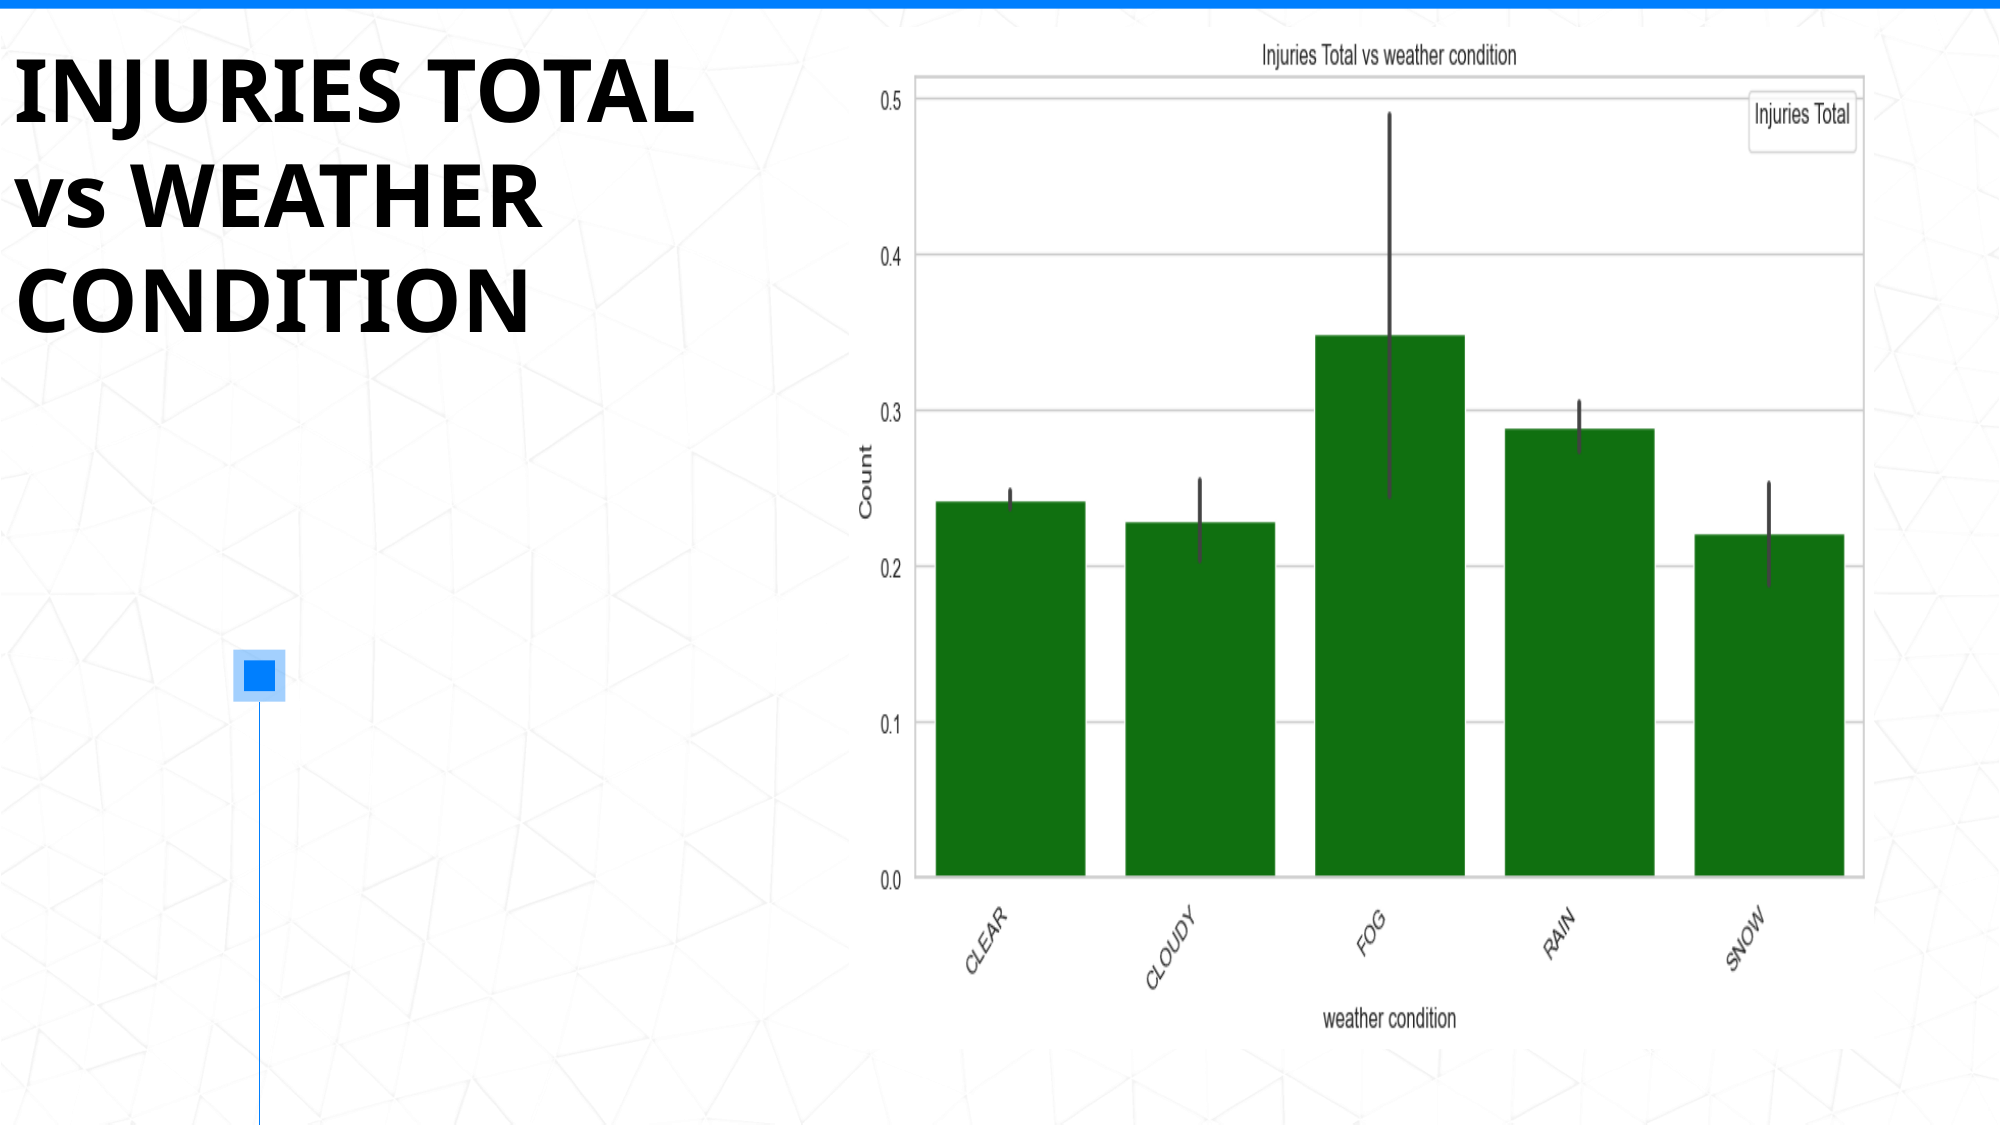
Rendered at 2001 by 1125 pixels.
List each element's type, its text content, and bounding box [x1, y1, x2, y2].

text_box [232, 649, 286, 703]
picture [1, 10, 1999, 1125]
text_box [243, 659, 276, 692]
text_box [0, 0, 2000, 10]
text_box INJURIES TOTAL vs WEATHER CONDITION [0, 27, 795, 345]
